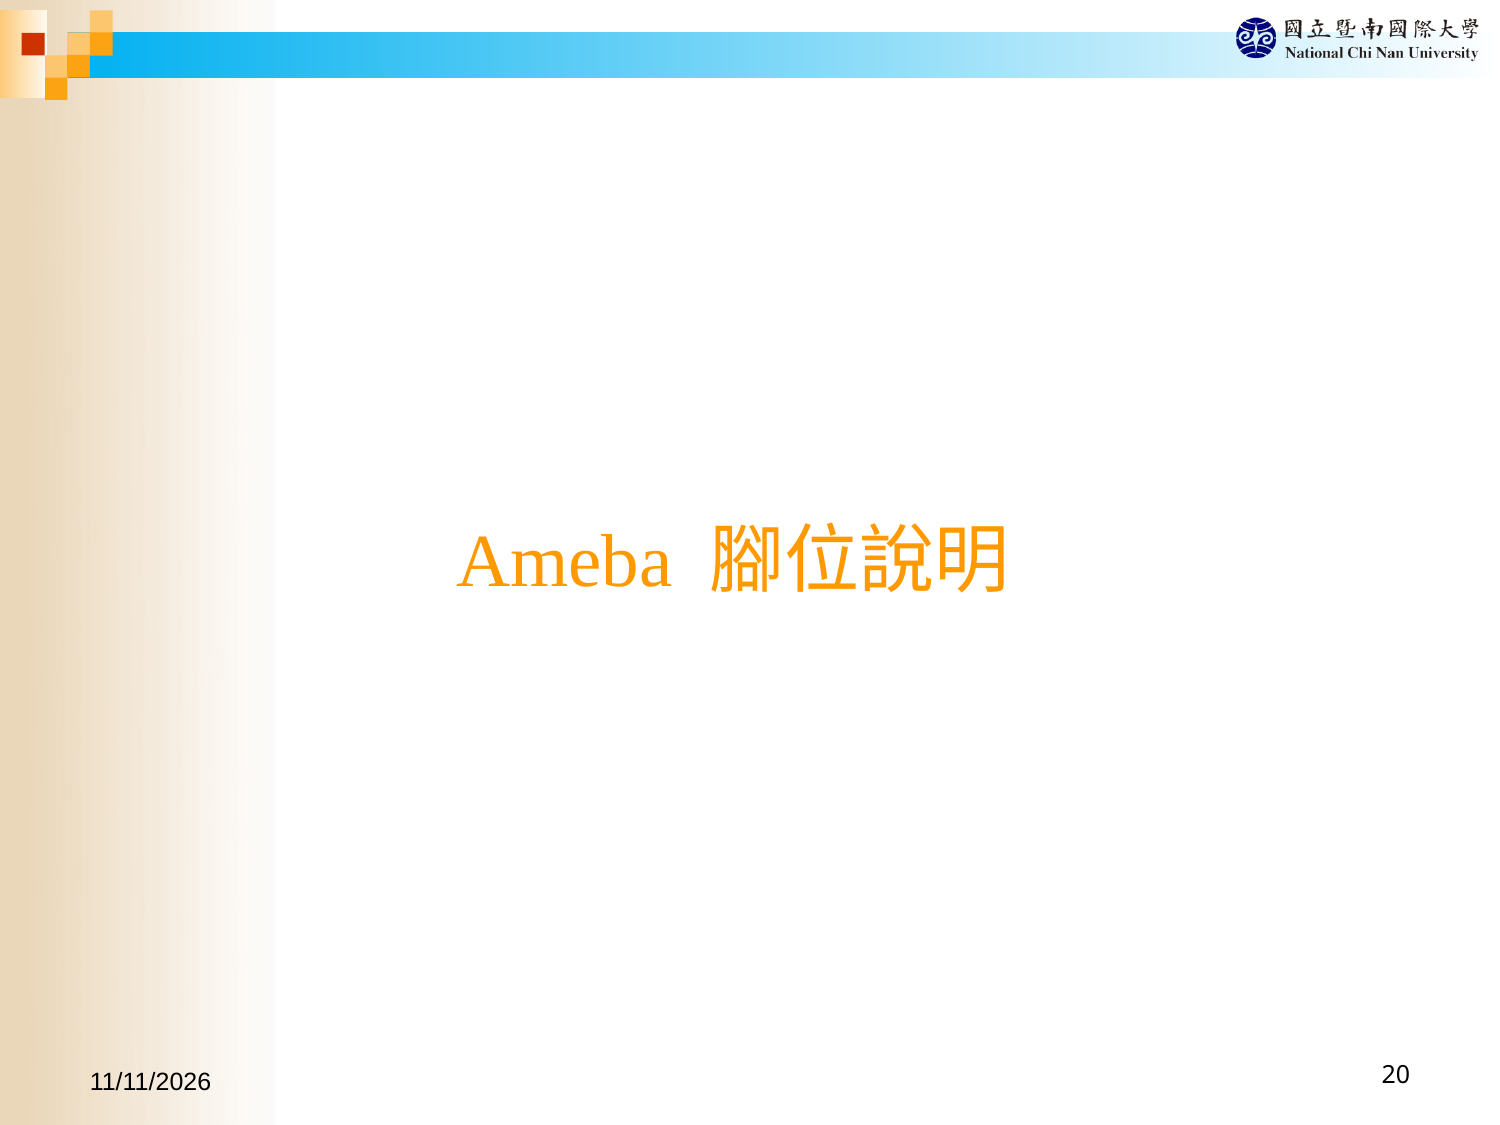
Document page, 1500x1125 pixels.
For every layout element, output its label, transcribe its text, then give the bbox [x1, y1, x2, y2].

picture [1234, 10, 1485, 67]
text_box 2017/10/2 [75, 1024, 425, 1103]
text_box 20 [1074, 1024, 1425, 1100]
title Ameba 腳位說明 [214, 444, 1252, 670]
